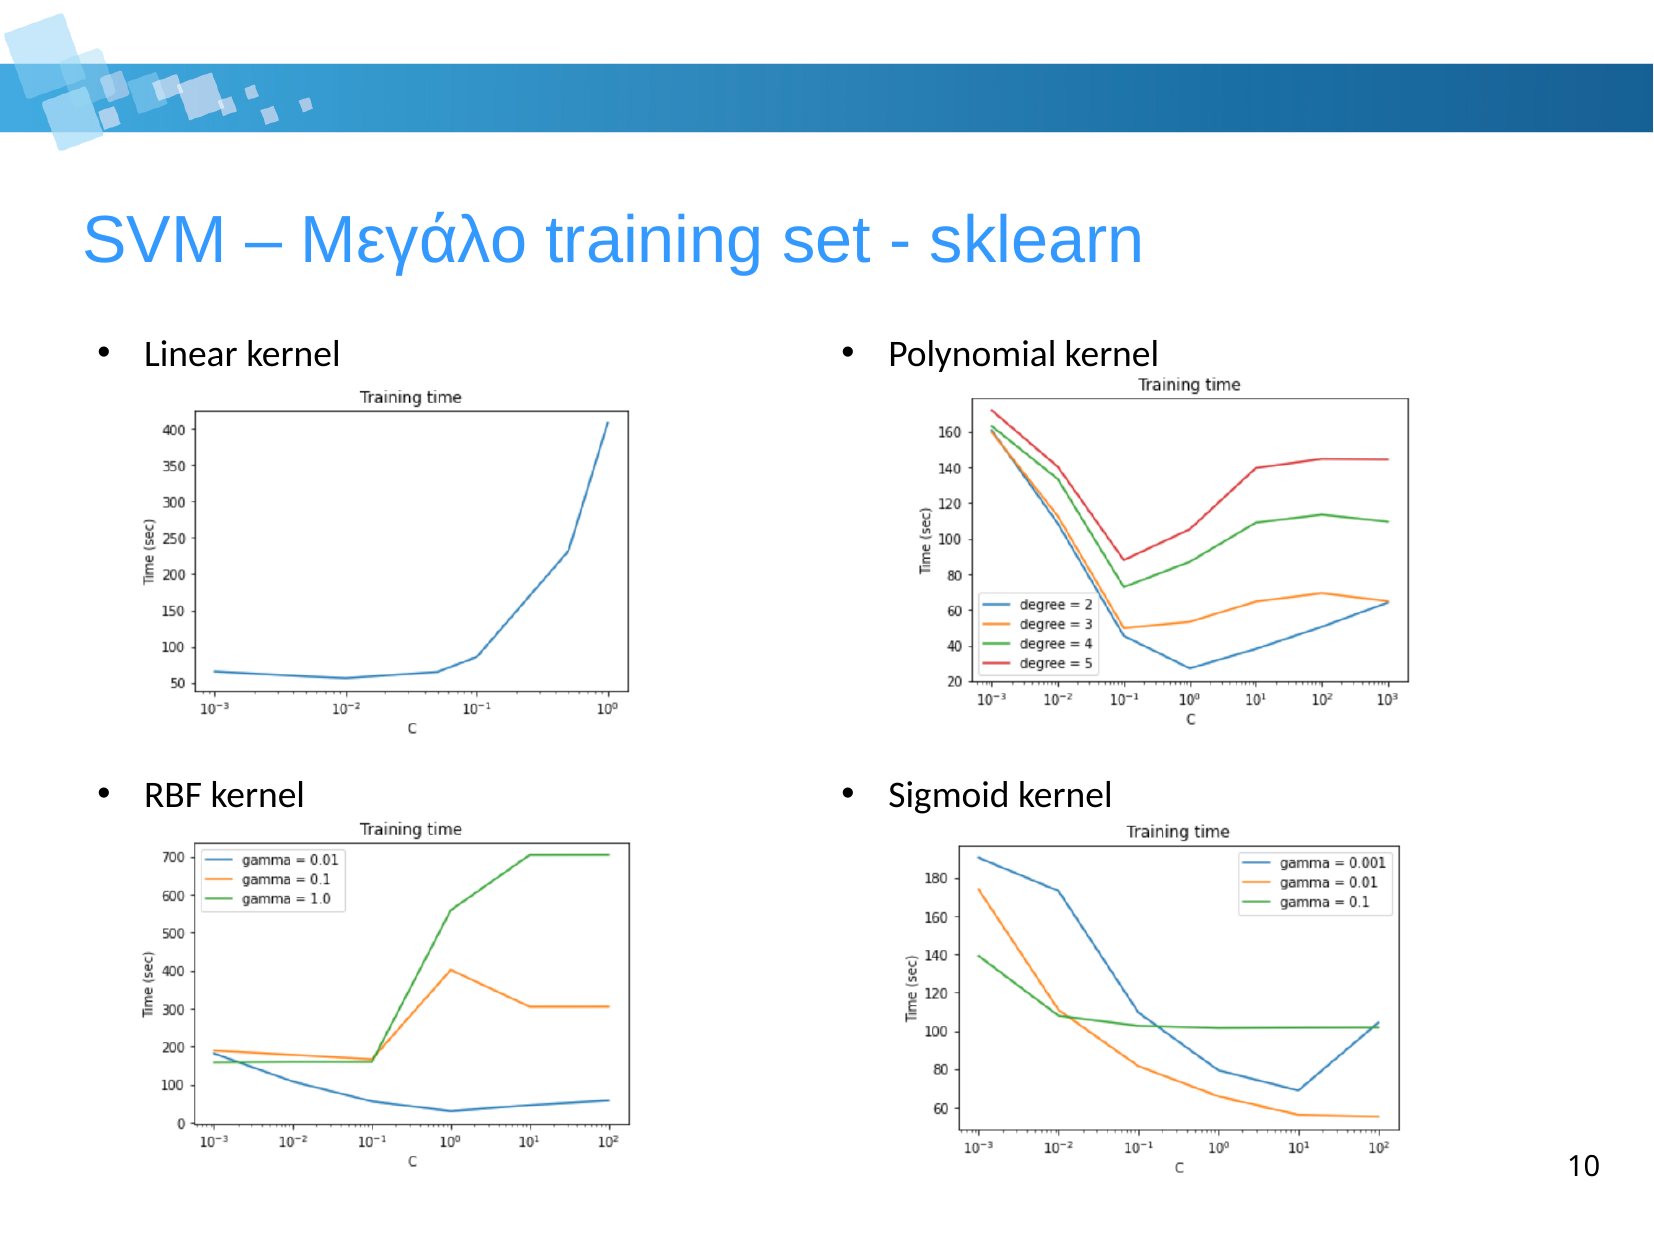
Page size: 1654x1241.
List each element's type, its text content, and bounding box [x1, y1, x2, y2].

text_box RBF kernel [82, 762, 495, 823]
text_box Linear kernel [82, 321, 495, 382]
slide_number 10 [1304, 1147, 1601, 1234]
picture [0, 0, 1653, 1238]
title SVM – Μεγάλο training set - sklearn [82, 132, 1571, 340]
text_box Sigmoid kernel [826, 762, 1239, 823]
text_box Polynomial kernel [826, 321, 1239, 382]
